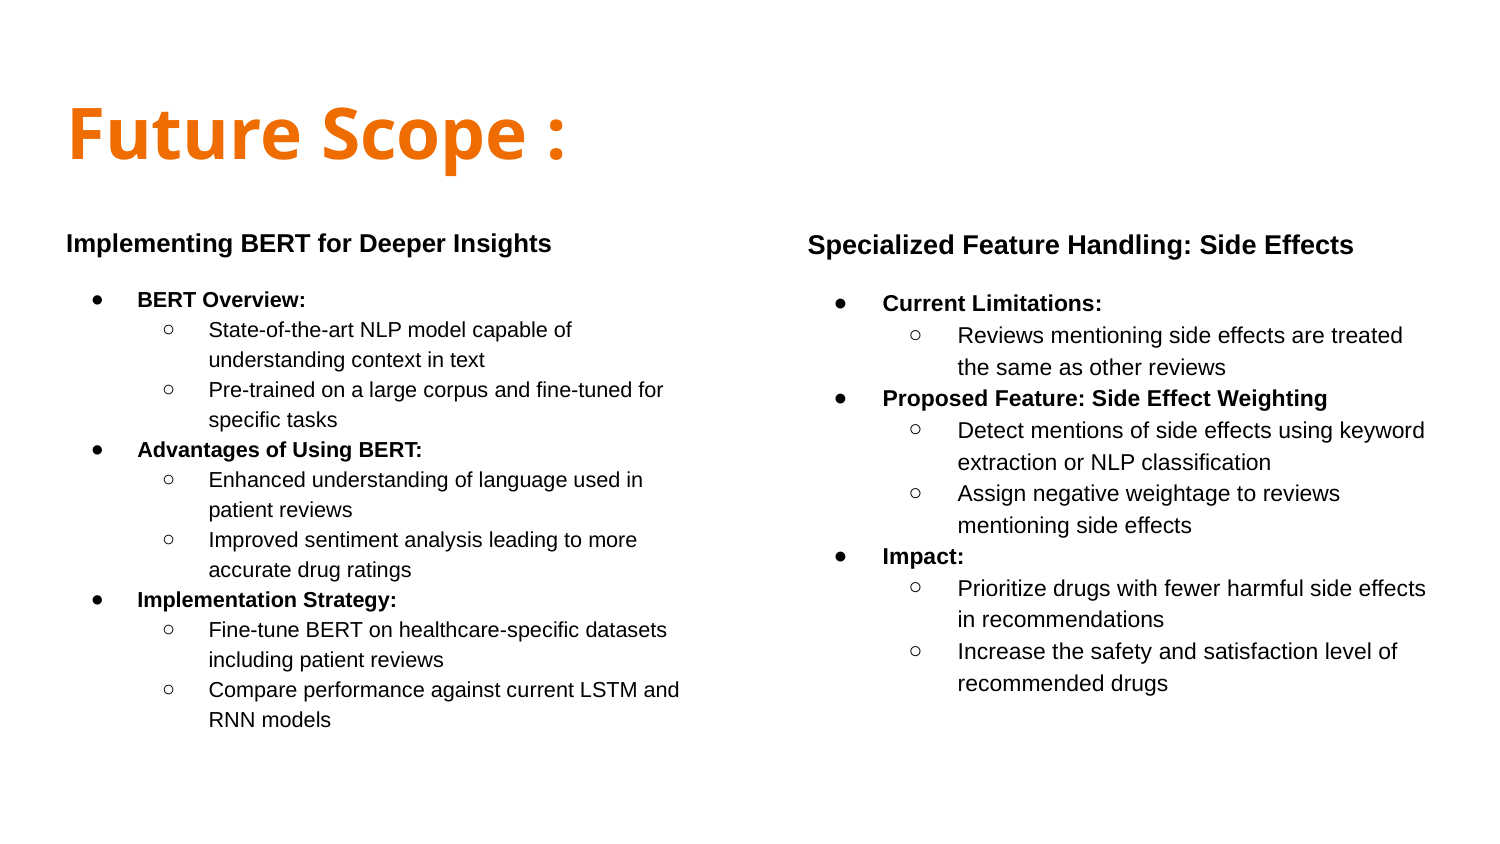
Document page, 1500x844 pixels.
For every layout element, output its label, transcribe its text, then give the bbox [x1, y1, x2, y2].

list Specialized Feature Handling: Side Effects Current Limitations: Reviews mentioning side effects are treated the same as other reviews Proposed Feature: Side Effect Weighting Detect mentions of side effects using keyword extraction or NLP classification Assign negative weightage to reviews mentioning side effects Impact: Prioritize drugs with fewer harmful side effects in recommendations Increase the safety and satisfaction level of recommended drugs [792, 207, 1449, 750]
list Implementing BERT for Deeper Insights BERT Overview: State-of-the-art NLP model capable of understanding context in text Pre-trained on a large corpus and fine-tuned for specific tasks Advantages of Using BERT: Enhanced understanding of language used in patient reviews Improved sentiment analysis leading to more accurate drug ratings Implementation Strategy: Fine-tune BERT on healthcare-specific datasets including patient reviews Compare performance against current LSTM and RNN models [51, 207, 708, 750]
title Future Scope : [51, 72, 1449, 189]
